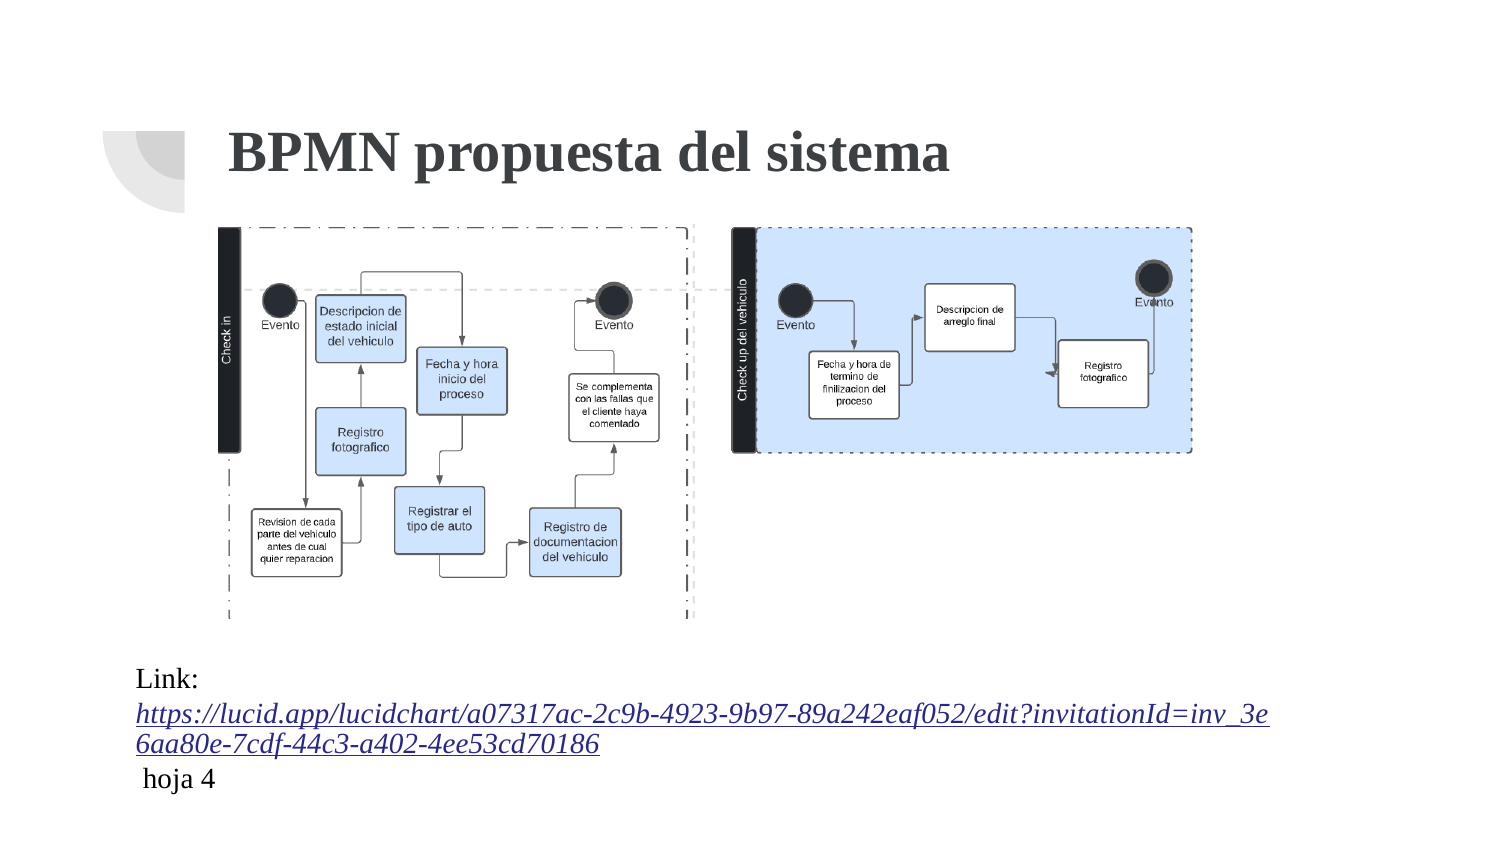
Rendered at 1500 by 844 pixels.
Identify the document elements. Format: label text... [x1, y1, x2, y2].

text_box Link:https://lucid.app/lucidchart/a07317ac-2c9b-4923-9b97-89a242eaf052/edit?invitationId=inv_3e6aa80e-7cdf-44c3-a402-4ee53cd70186 hoja 4 [120, 644, 1292, 815]
picture [218, 224, 1195, 619]
title BPMN propuesta del sistema [213, 98, 1368, 263]
